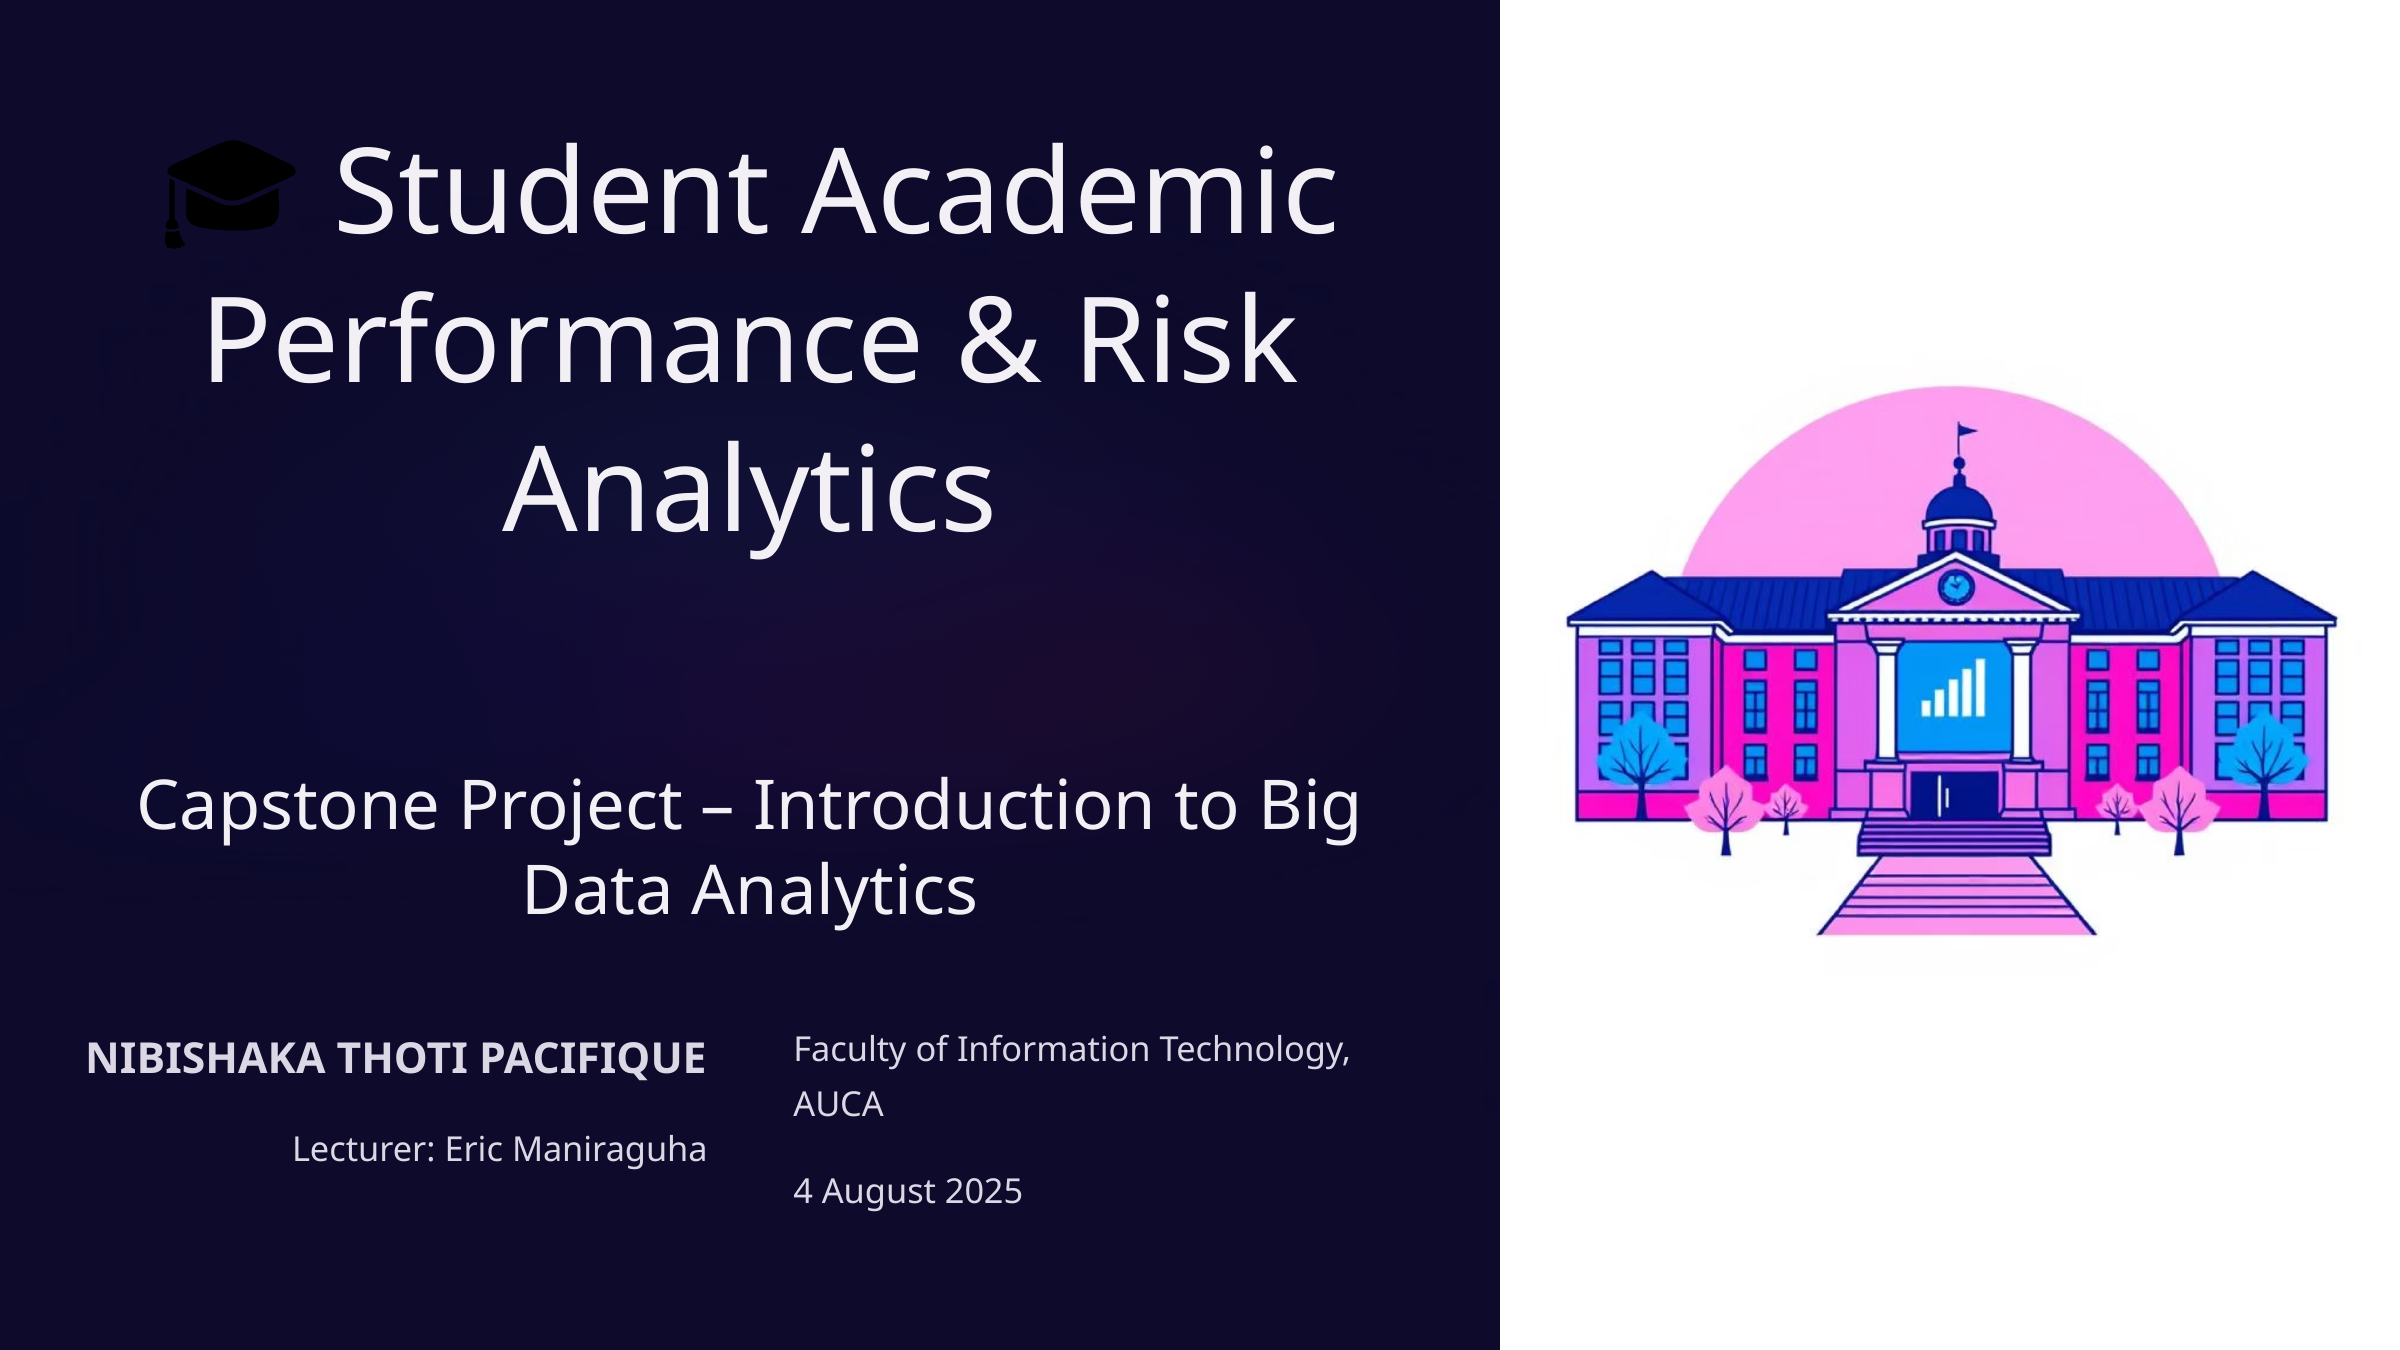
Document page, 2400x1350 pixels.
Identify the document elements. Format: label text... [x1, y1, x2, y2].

text_box Lecturer: Eric Maniraguha [120, 1113, 708, 1169]
text_box 4 August 2025 [793, 1155, 1381, 1211]
picture [1499, 0, 2400, 1350]
text_box Capstone Project – Introduction to Big Data Analytics [120, 757, 1379, 931]
text_box Faculty of Information Technology, AUCA [793, 1013, 1381, 1124]
text_box 🎓 Student Academic Performance & Risk Analytics [120, 108, 1379, 706]
text_box NIBISHAKA THOTI PACIFIQUE [120, 1013, 708, 1083]
